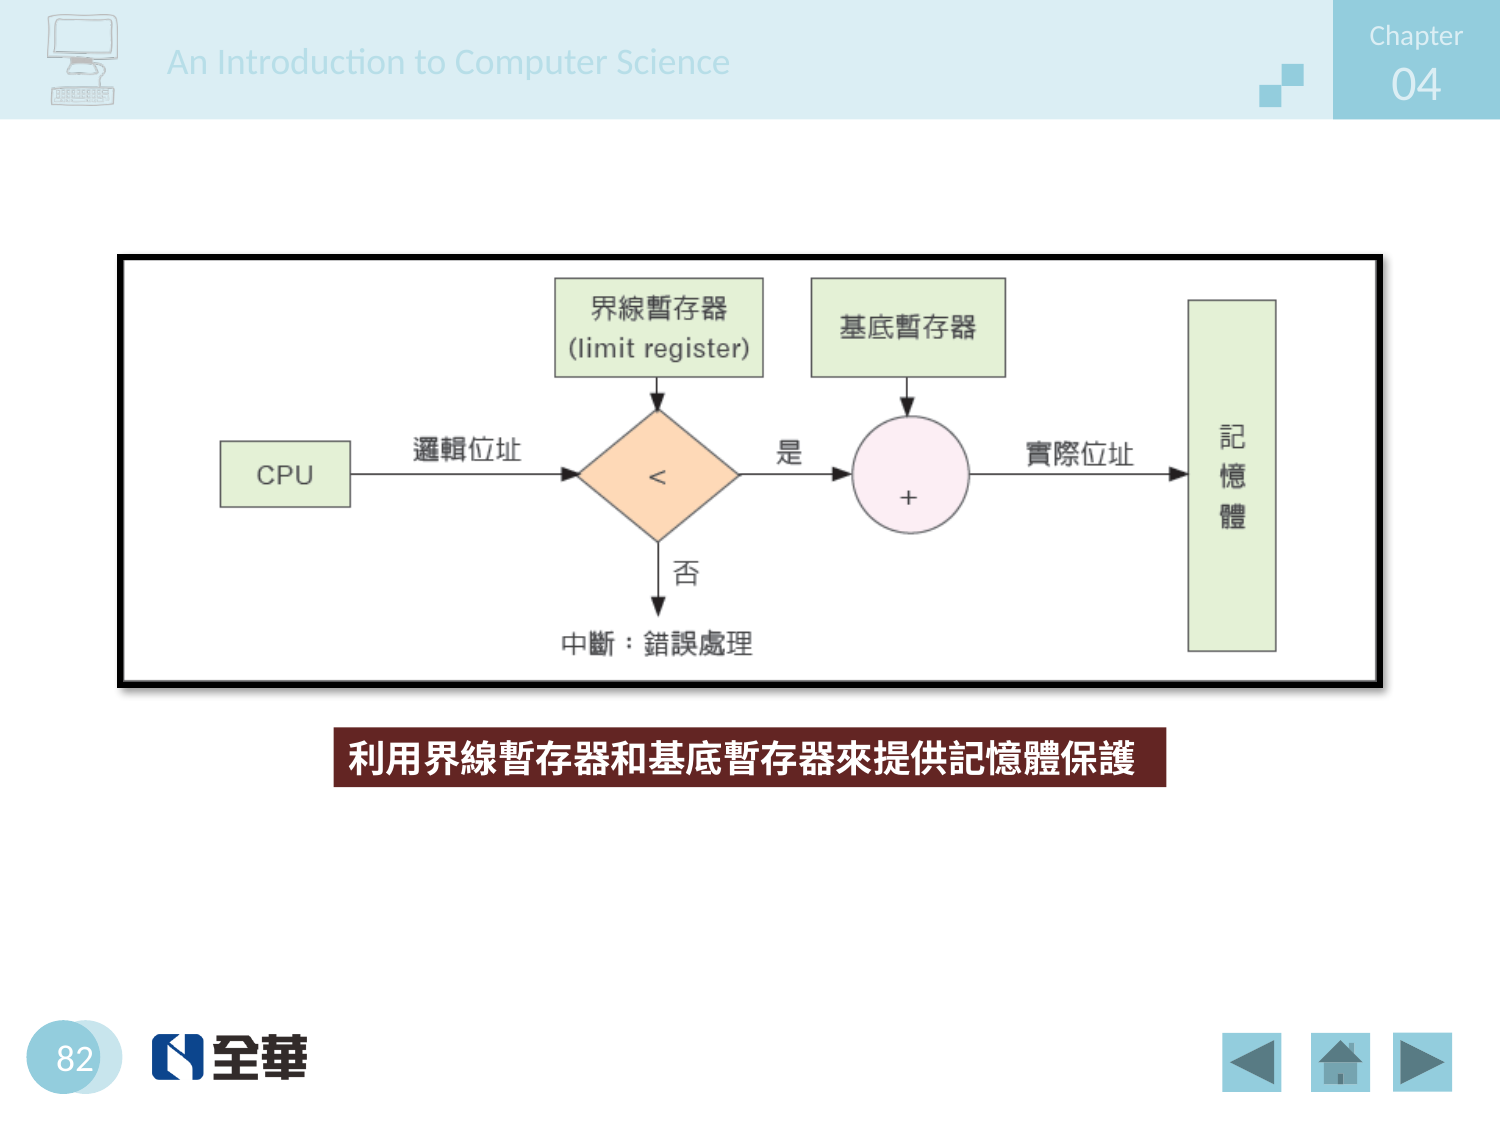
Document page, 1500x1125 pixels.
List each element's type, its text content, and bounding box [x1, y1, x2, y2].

picture [123, 259, 1377, 682]
text_box 利用界線暫存器和基底暫存器來提供記憶體保護 [333, 727, 1167, 788]
picture [152, 1034, 307, 1080]
picture [47, 14, 118, 106]
